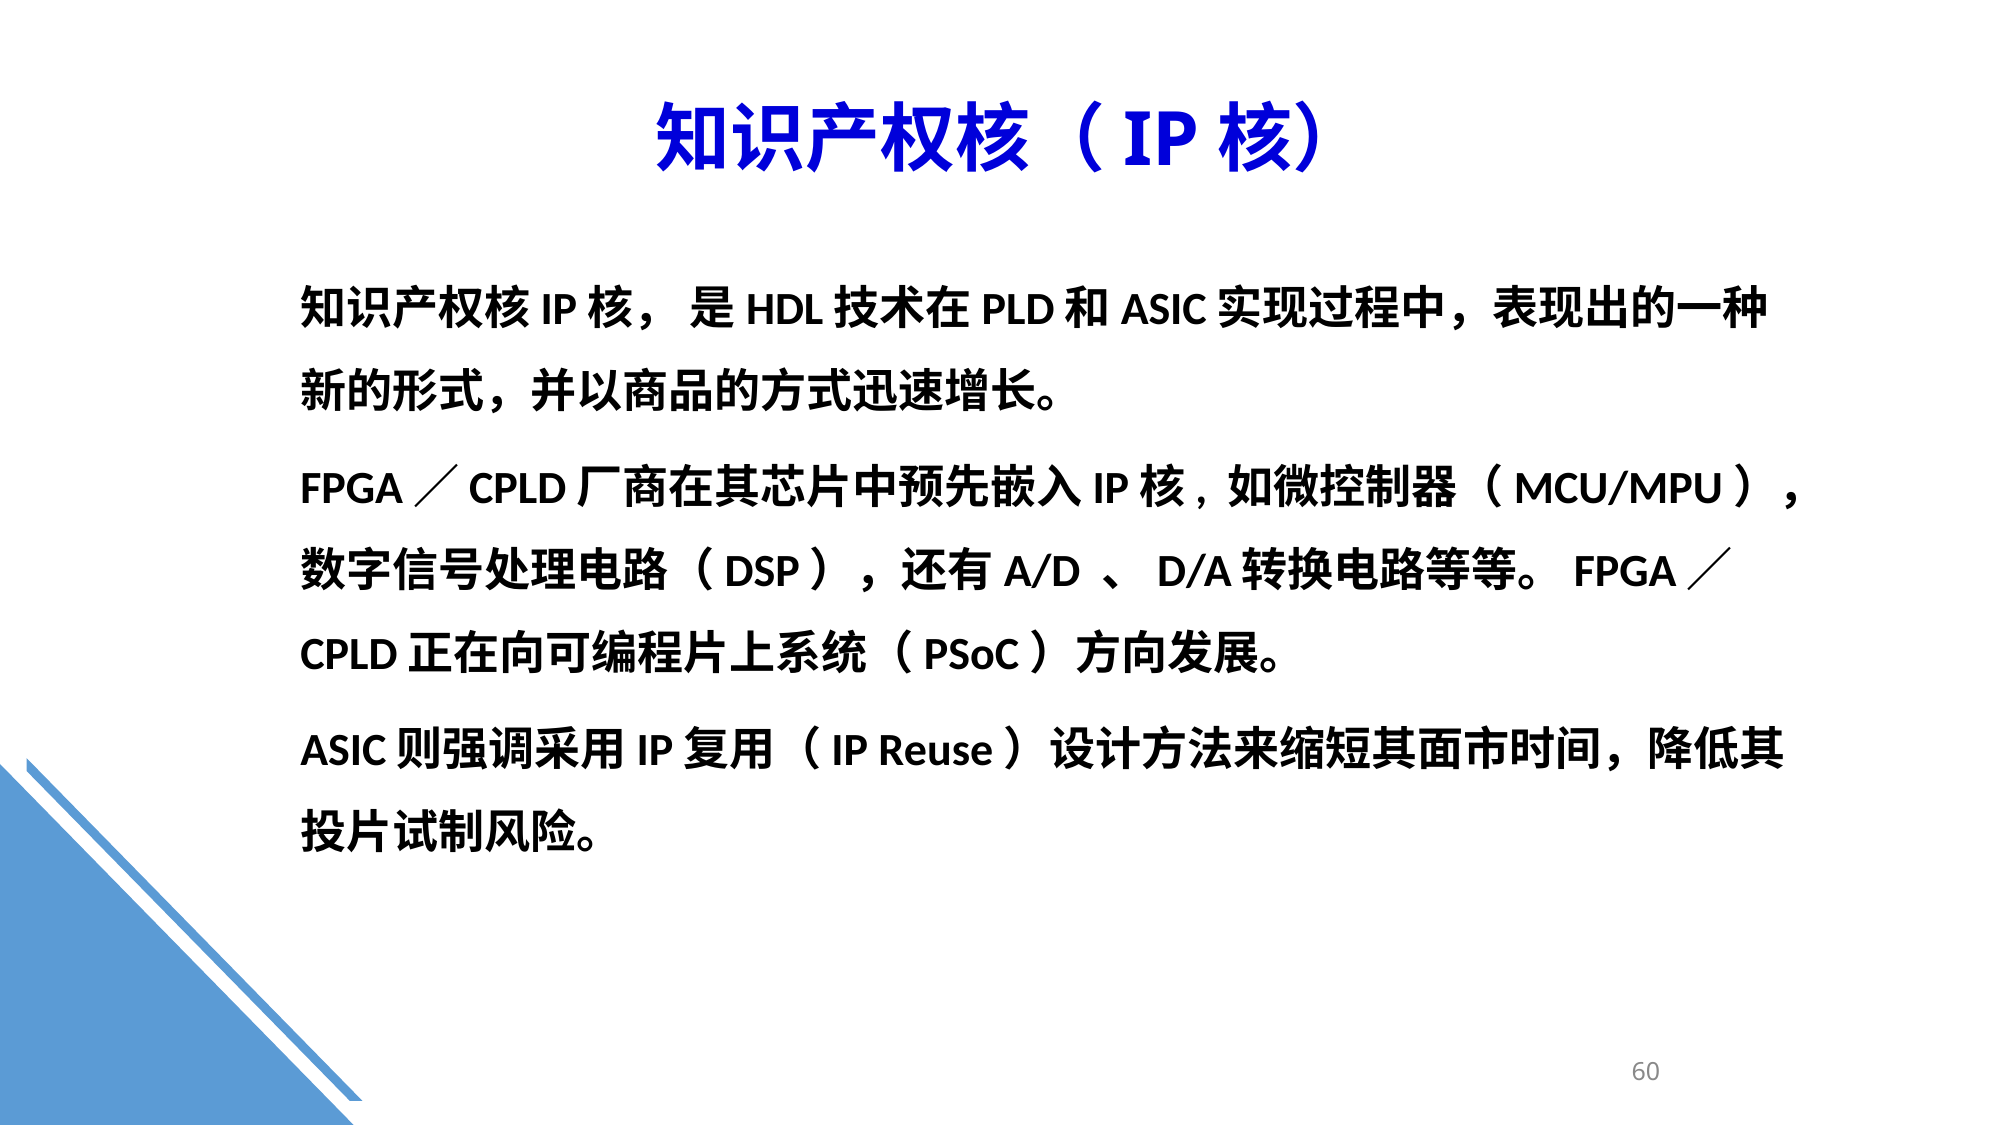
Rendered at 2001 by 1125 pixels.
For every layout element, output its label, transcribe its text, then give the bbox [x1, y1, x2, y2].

text_box 60 [1325, 1042, 1675, 1103]
text_box 知识产权核（IP核） [432, 78, 1591, 194]
list 知识产权核IP核， 是HDL技术在PLD和ASIC实现过程中，表现出的一种新的形式，并以商品的方式迅速增长。 FPGA／CPLD厂商在其芯片中预先嵌入IP核, 如微控制器（MCU/MPU），数字信号处理电路（DSP），还有A/D 、D/A转换电路等等。FPGA／CPLD正在向可编程片上系统（PSoC）方向发展。 ASIC则强调采用IP复用（IP Reuse）设计方法来缩短其面市时间，降低其投片试制风险。 [285, 243, 1804, 876]
